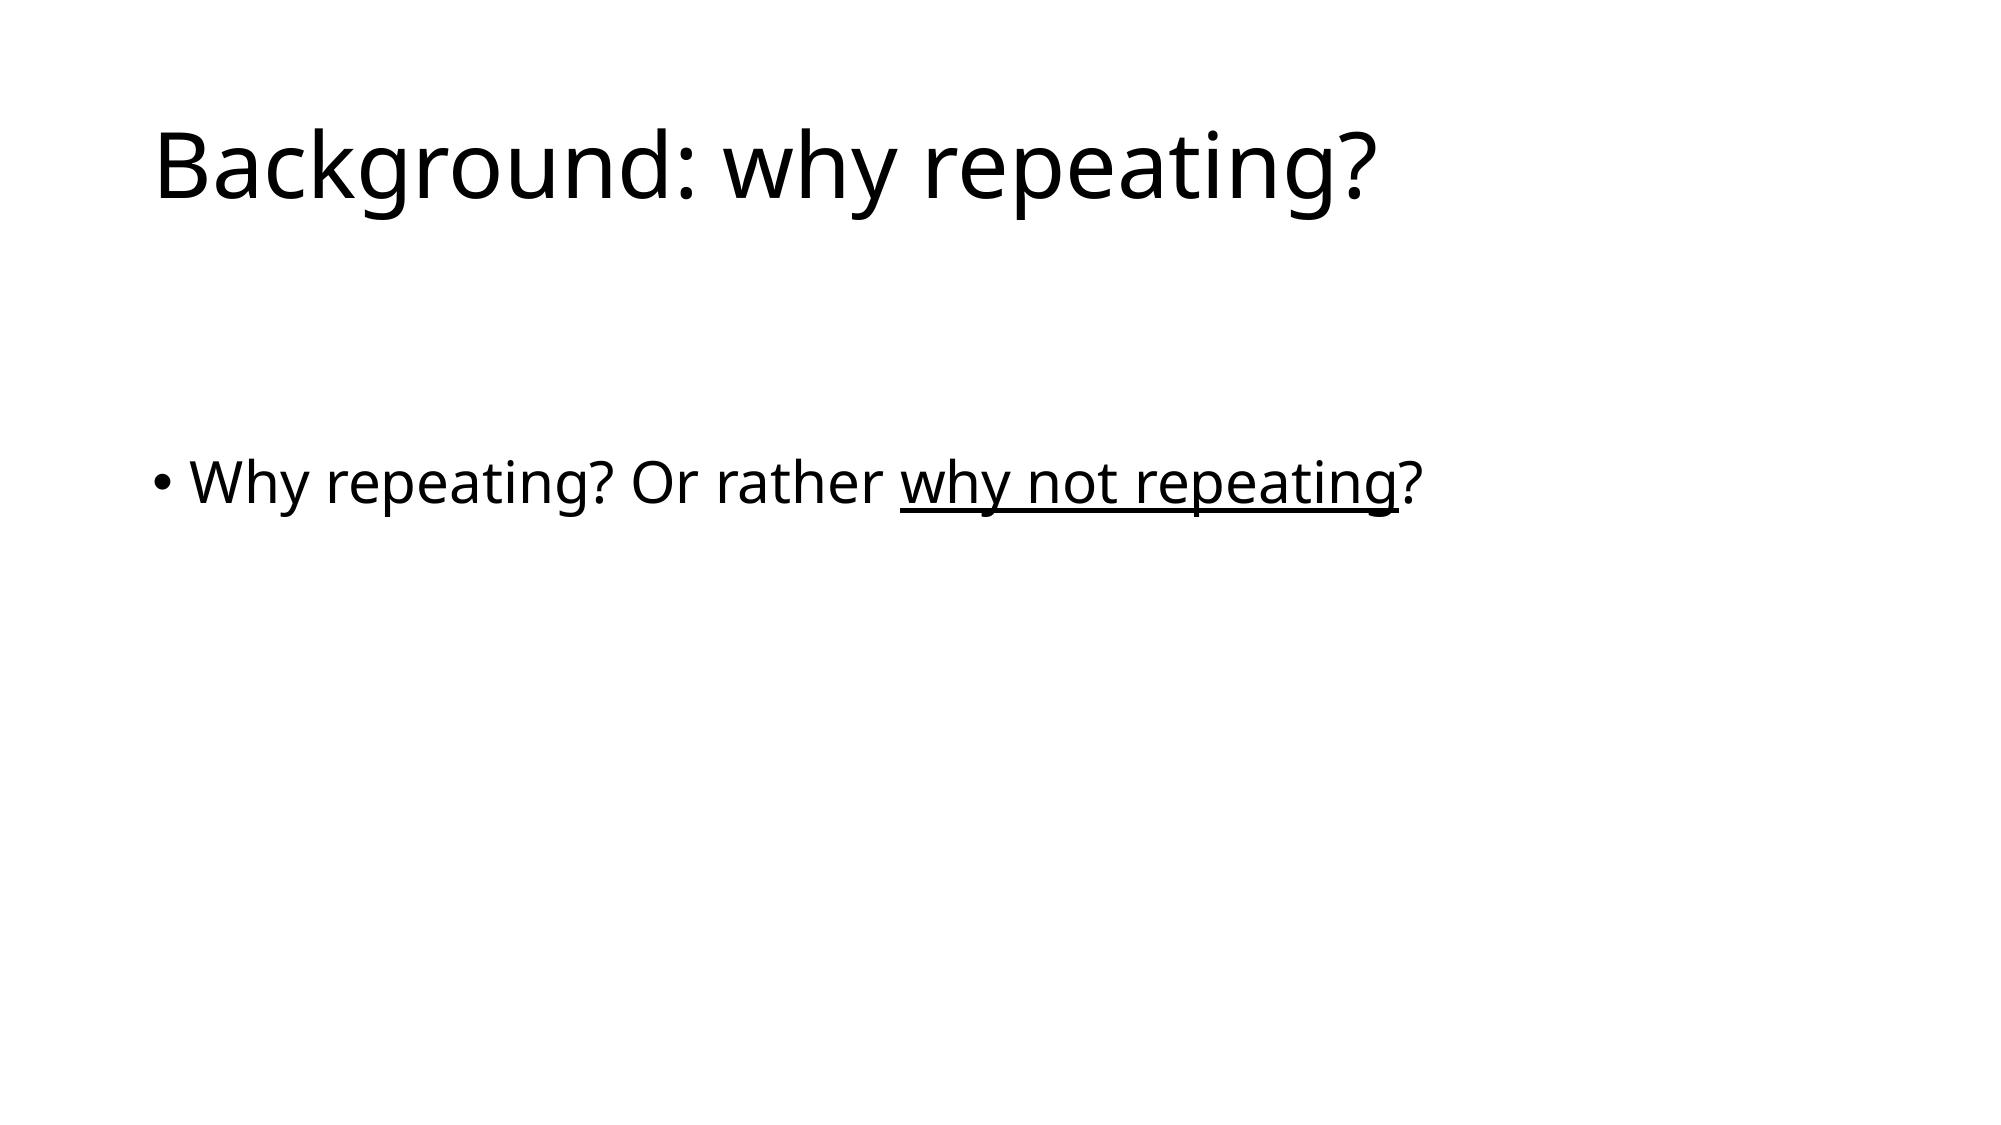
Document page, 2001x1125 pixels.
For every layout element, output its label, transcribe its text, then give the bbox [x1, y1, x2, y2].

list Why repeating? Or rather why not repeating? [137, 271, 1473, 1014]
title Background: why repeating? [137, 59, 1863, 278]
